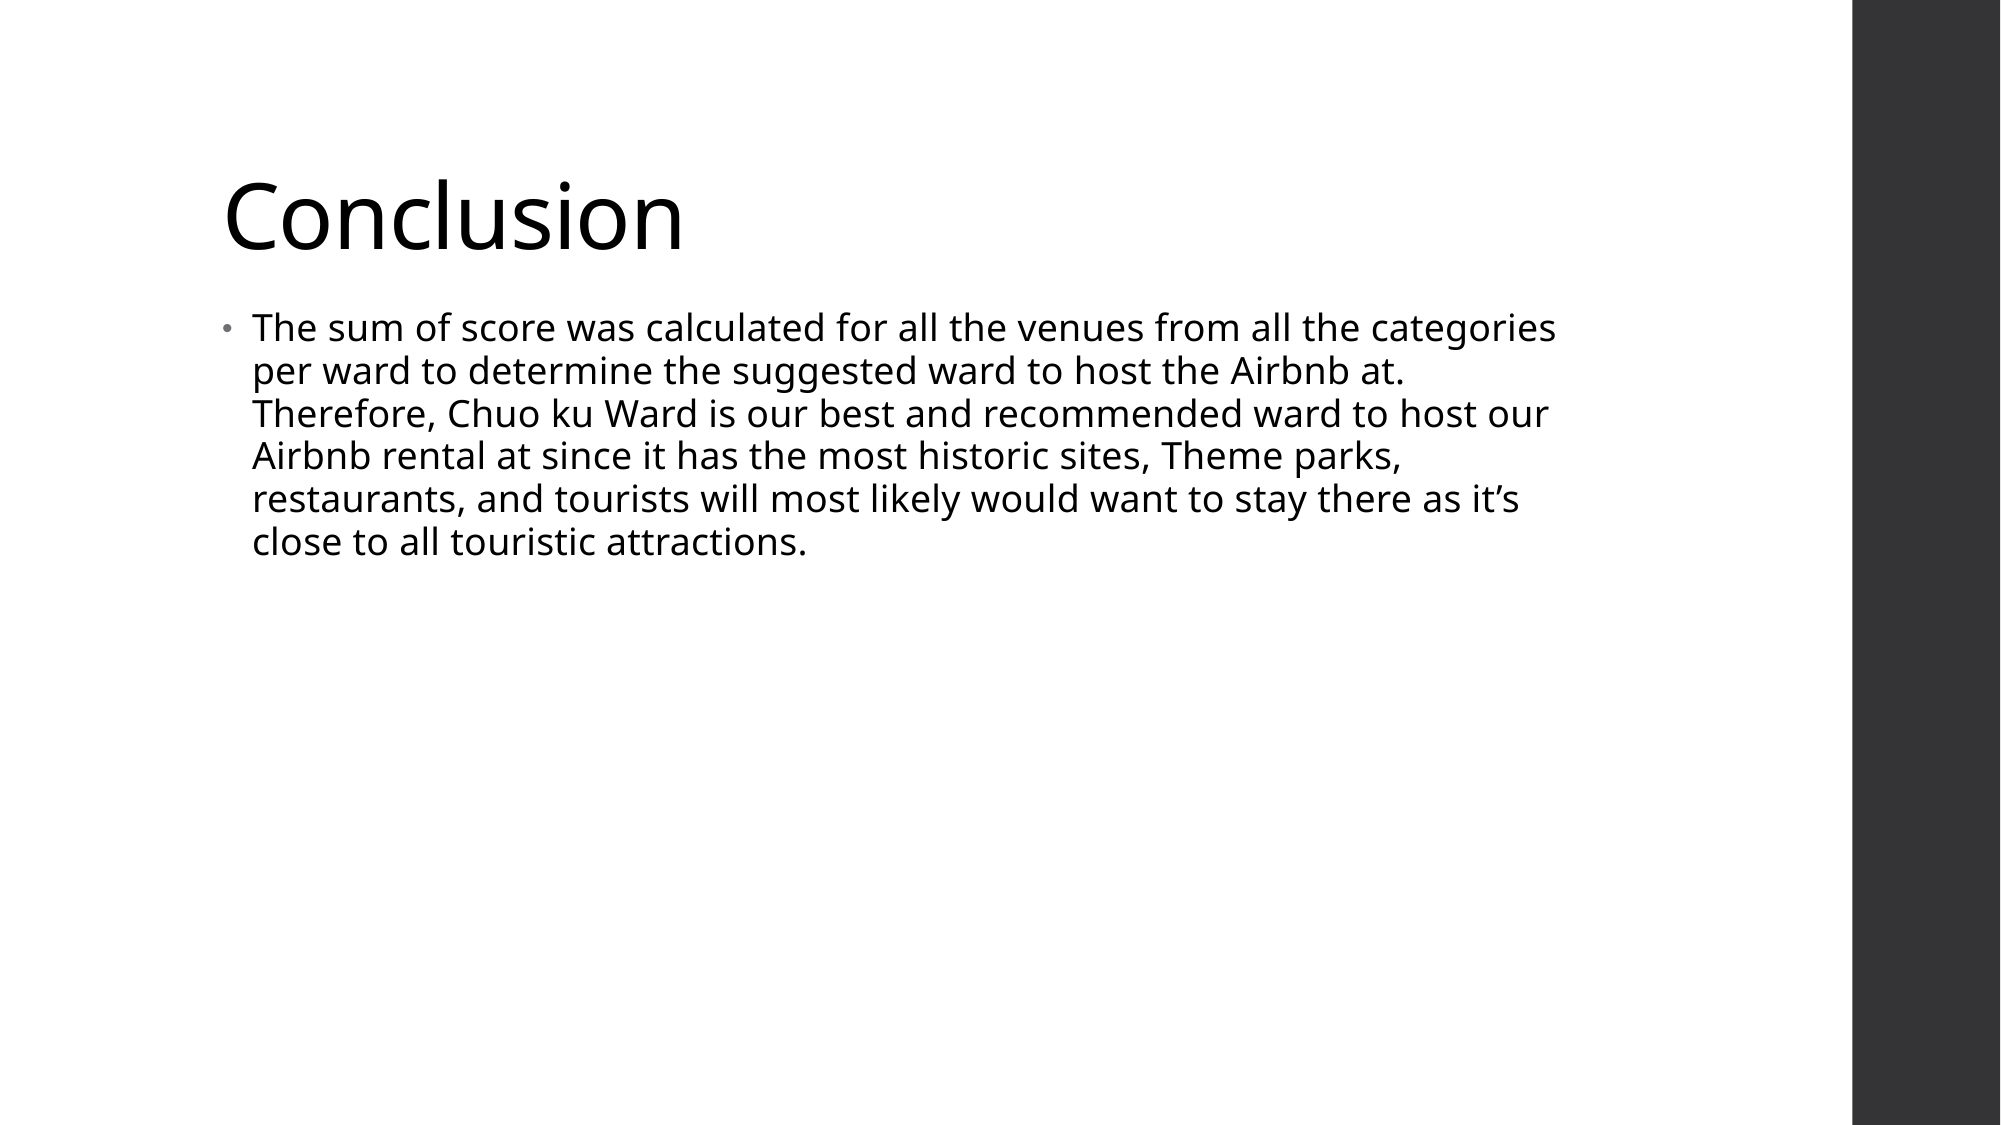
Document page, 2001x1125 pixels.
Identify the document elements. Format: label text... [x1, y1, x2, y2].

title Conclusion [206, 60, 1797, 278]
list The sum of score was calculated for all the venues from all the categories per ward to determine the suggested ward to host the Airbnb at. Therefore, Chuo ku Ward is our best and recommended ward to host our Airbnb rental at since it has the most historic sites, Theme parks, restaurants, and tourists will most likely would want to stay there as it’s close to all touristic attractions. [206, 299, 1617, 1014]
